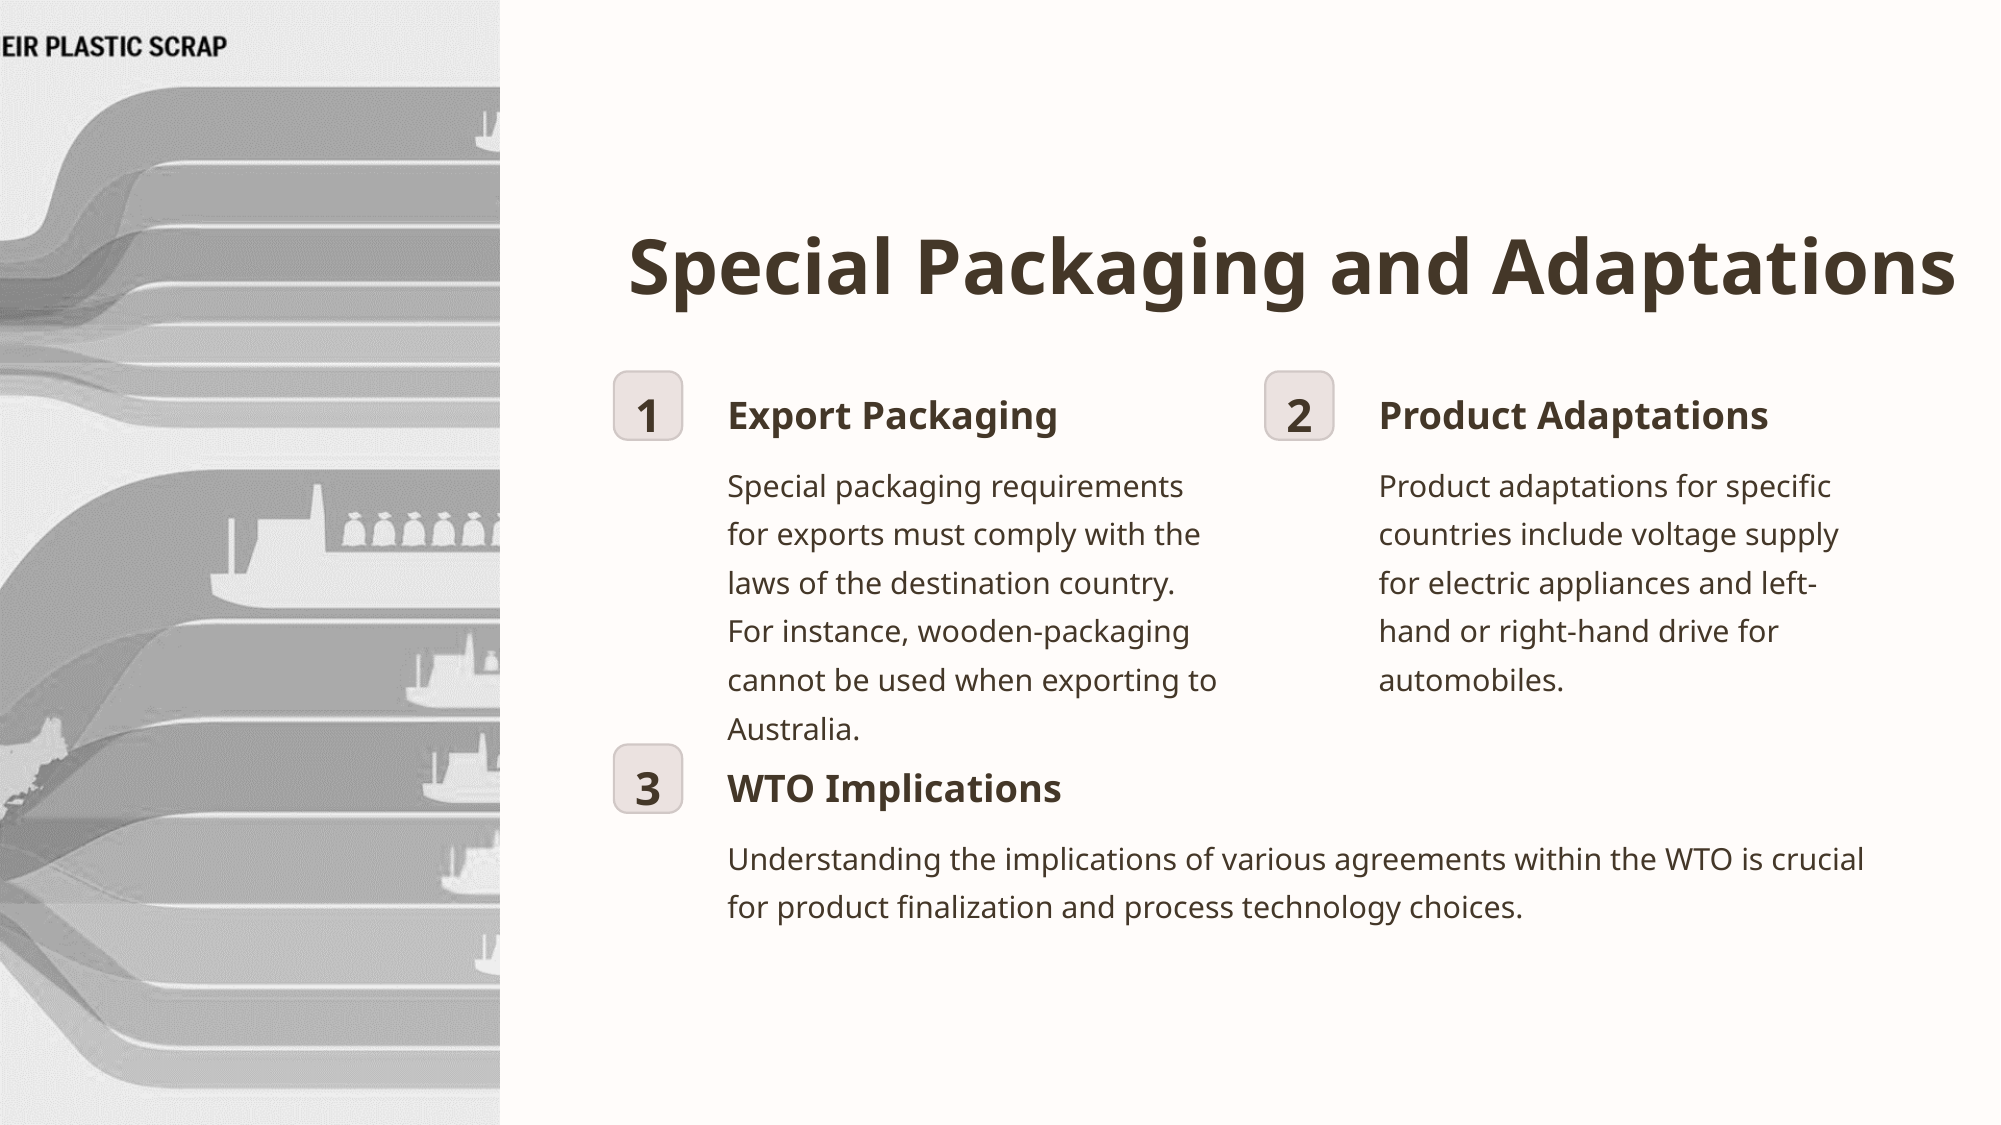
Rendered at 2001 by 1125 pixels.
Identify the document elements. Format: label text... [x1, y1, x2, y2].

text_box 3 [637, 750, 659, 808]
picture [0, 0, 500, 1125]
text_box [500, 0, 2000, 1125]
text_box Product adaptations for specific countries include voltage supply for electric appliances and left-hand or right-hand drive for automobiles. [1363, 447, 1887, 642]
text_box Export Packaging [712, 381, 1017, 430]
text_box Special Packaging and Adaptations [613, 207, 1739, 303]
text_box Special packaging requirements for exports must comply with the laws of the destination country. For instance, wooden-packaging cannot be used when exporting to Australia. [712, 447, 1235, 691]
text_box Understanding the implications of various agreements within the WTO is crucial for product finalization and process technology choices. [712, 820, 1887, 918]
text_box [613, 371, 683, 440]
text_box Product Adaptations [1363, 381, 1698, 430]
text_box WTO Implications [712, 754, 1017, 803]
text_box [1265, 371, 1334, 440]
text_box 2 [1287, 377, 1311, 434]
text_box [613, 744, 683, 813]
text_box 1 [639, 377, 657, 434]
